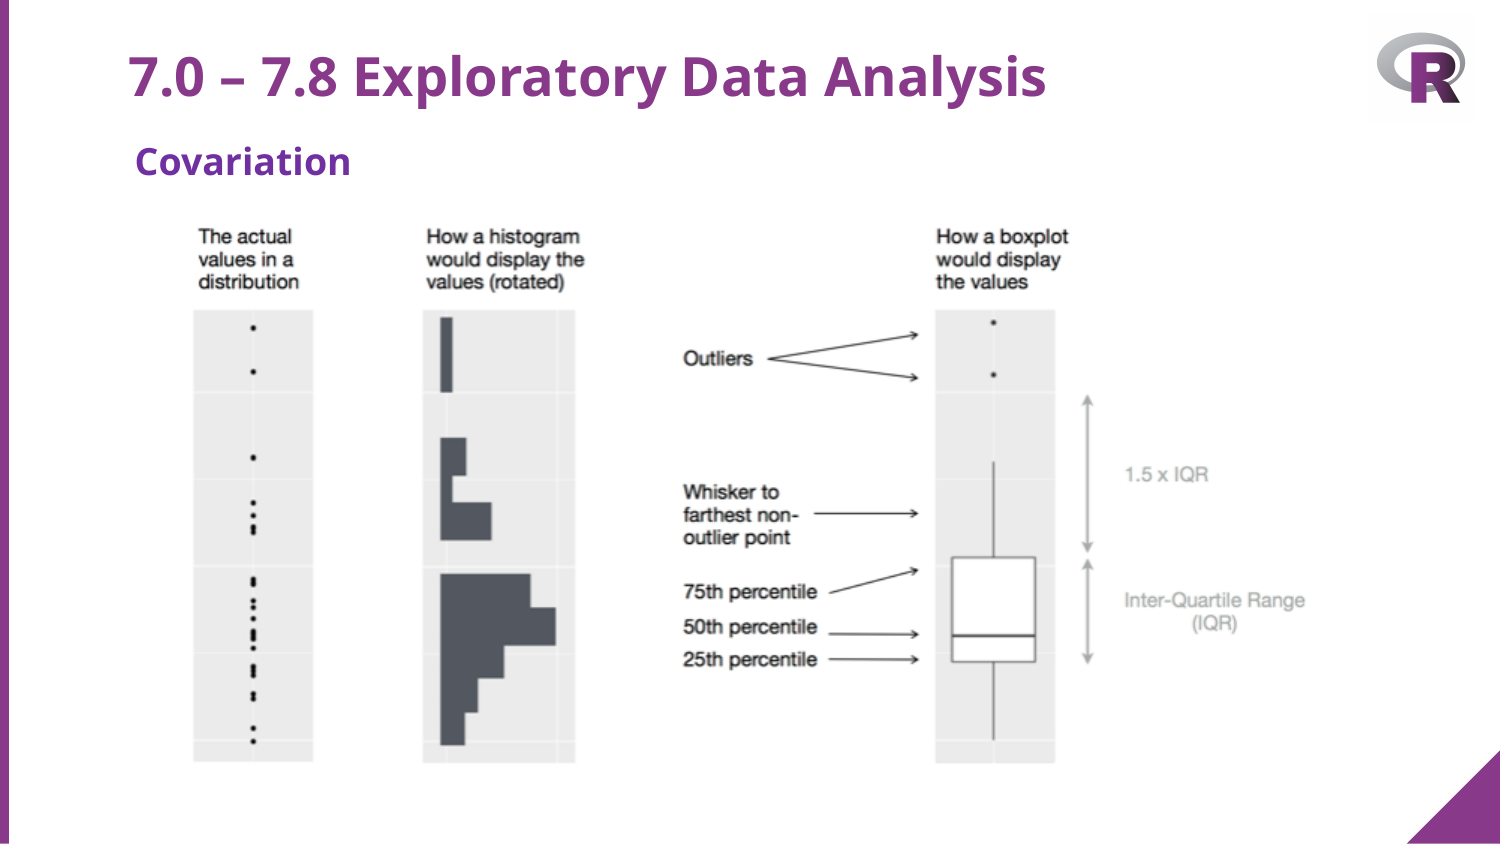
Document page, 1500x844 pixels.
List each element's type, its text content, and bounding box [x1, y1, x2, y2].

title 7.0 – 7.8 Exploratory Data Analysis [113, 27, 1224, 122]
picture [127, 202, 1373, 805]
picture [1367, 14, 1475, 122]
list Covariation [100, 122, 1387, 745]
